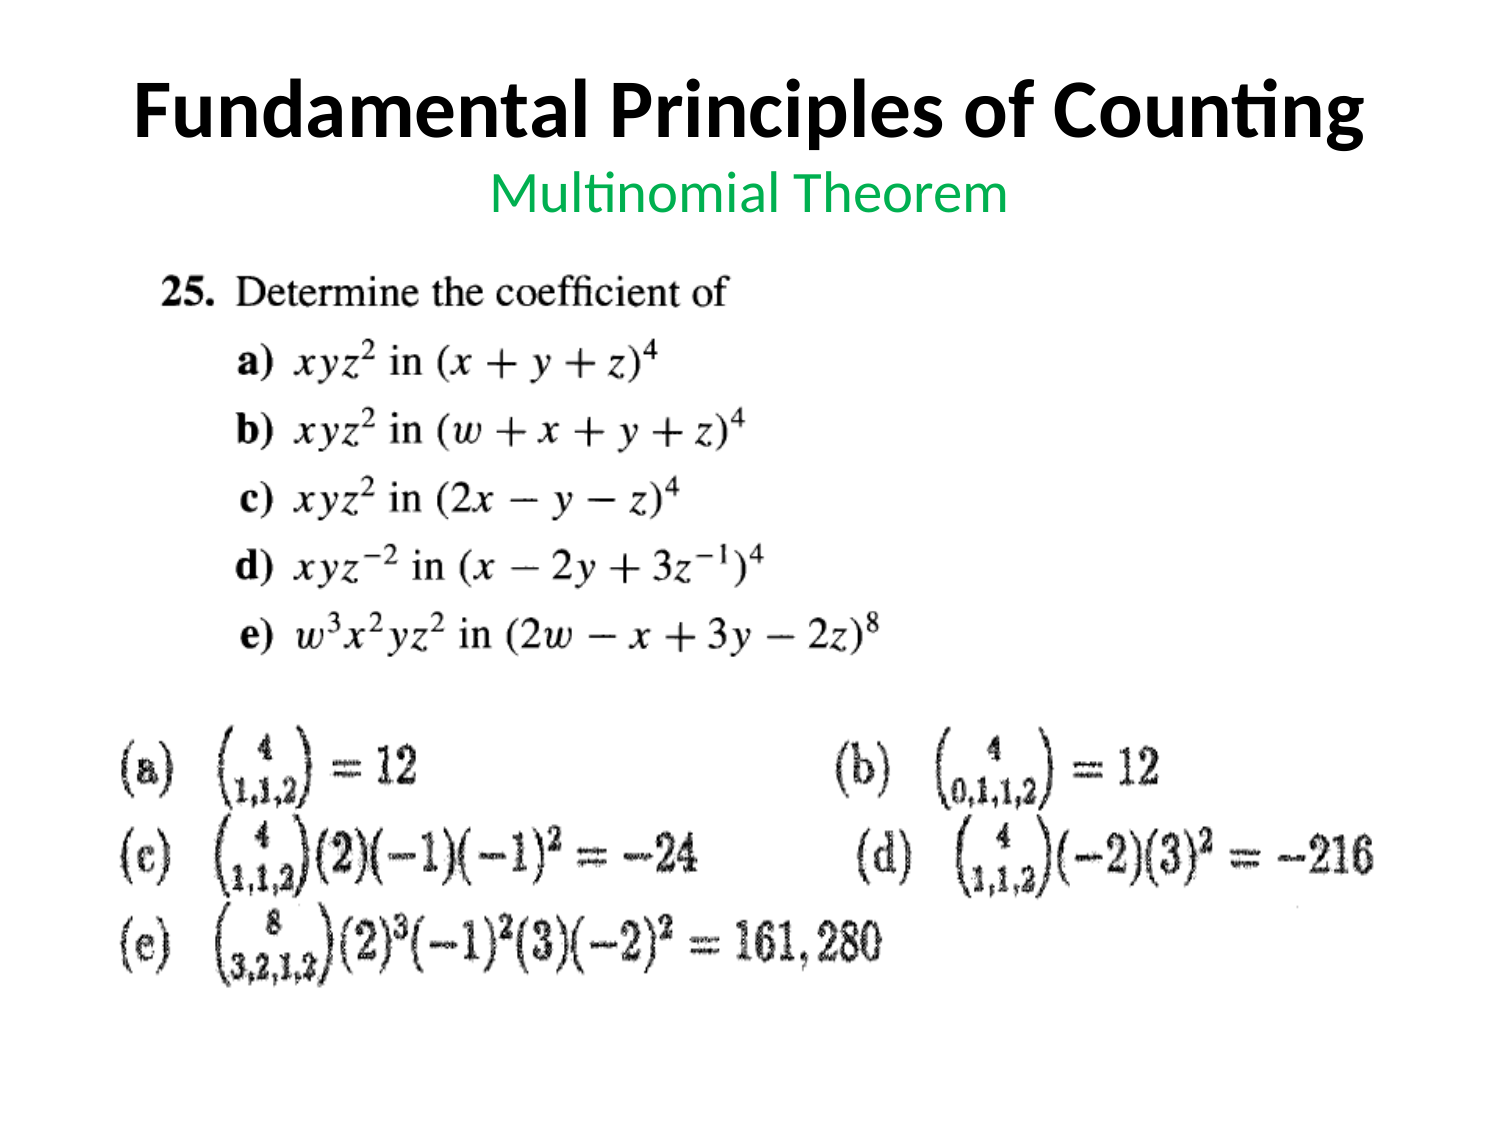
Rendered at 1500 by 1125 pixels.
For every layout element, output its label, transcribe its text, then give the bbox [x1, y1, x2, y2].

picture [149, 256, 933, 672]
picture [103, 699, 1397, 1001]
title Fundamental Principles of Counting Multinomial Theorem [75, 45, 1425, 233]
